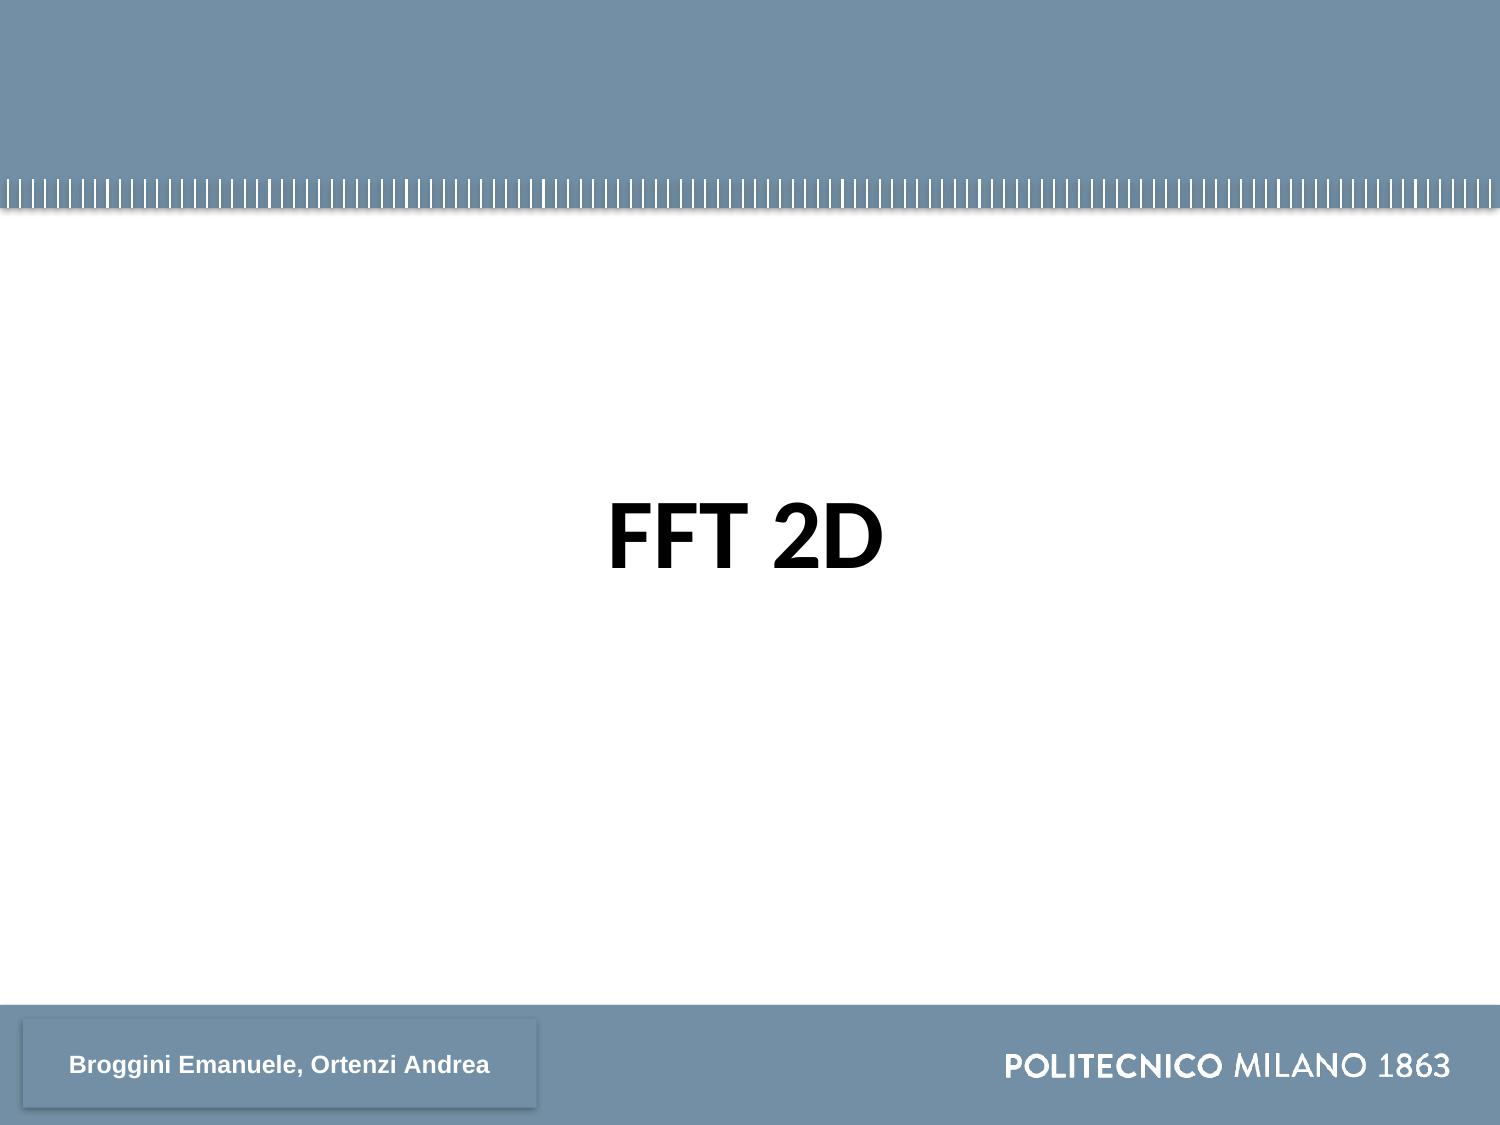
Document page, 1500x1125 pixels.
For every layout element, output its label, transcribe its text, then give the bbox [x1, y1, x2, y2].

picture [999, 1041, 1456, 1089]
text_box FFT 2D [592, 461, 908, 597]
text_box Broggini Emanuele, Ortenzi Andrea [22, 1018, 537, 1108]
